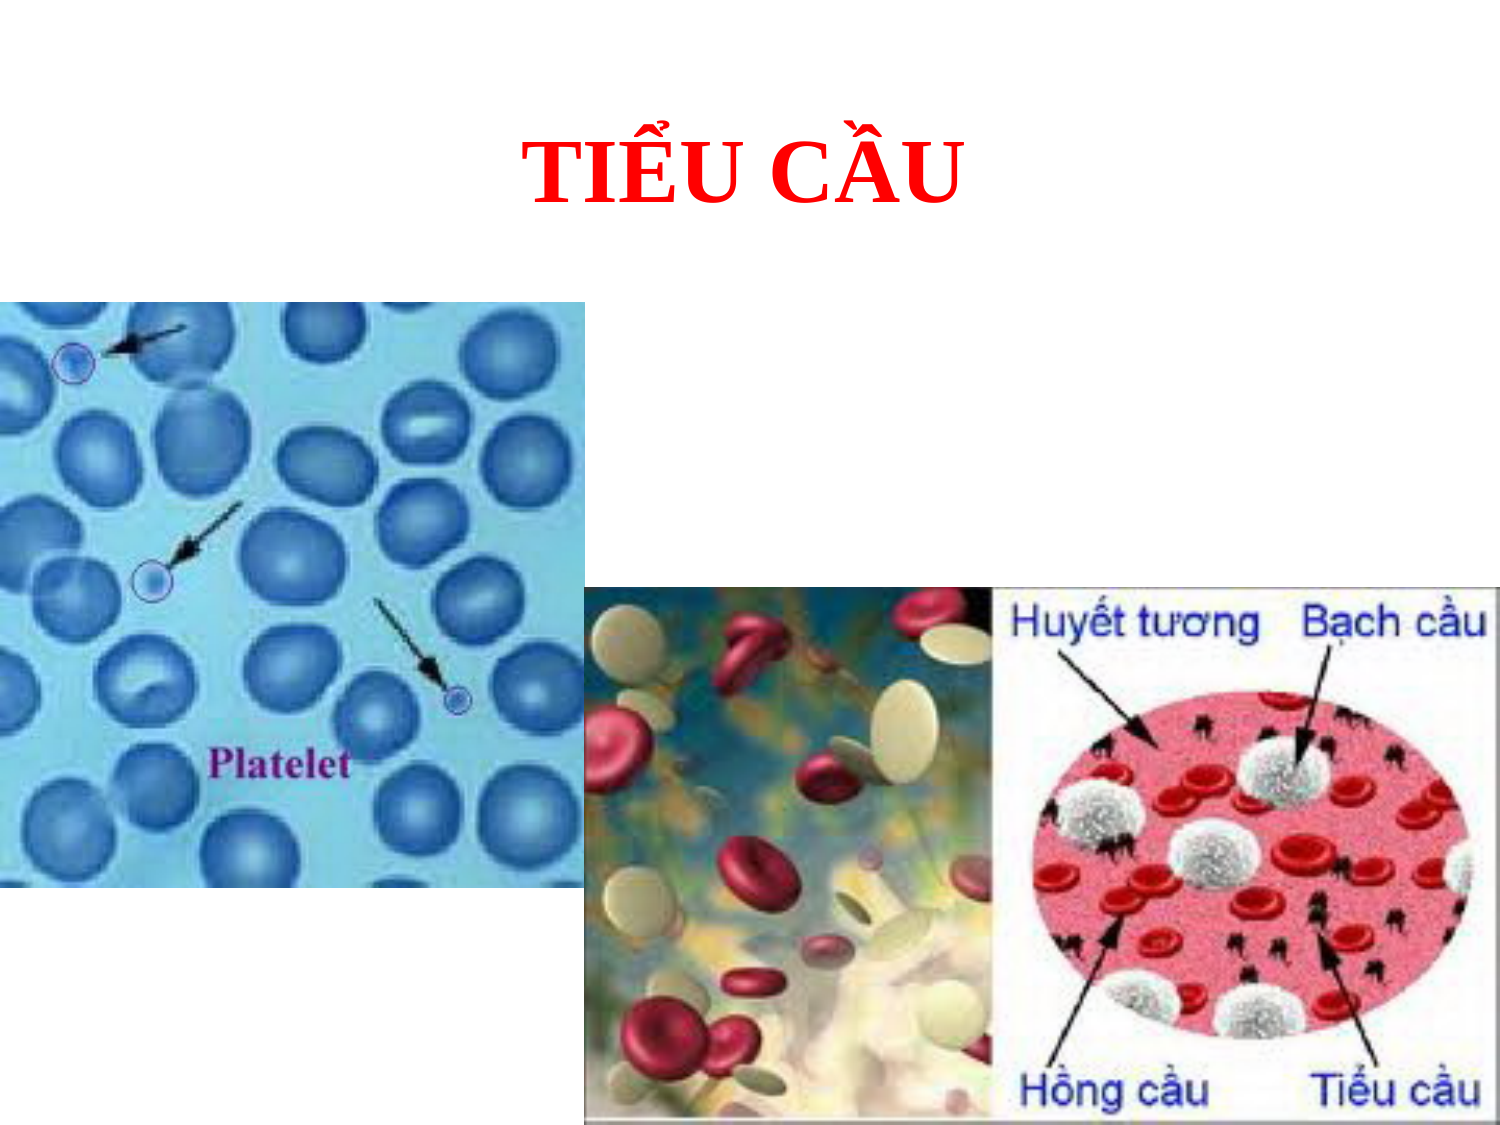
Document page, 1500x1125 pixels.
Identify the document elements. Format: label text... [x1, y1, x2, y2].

title TIỂU CẦU [105, 53, 1384, 293]
picture [0, 302, 1500, 1125]
